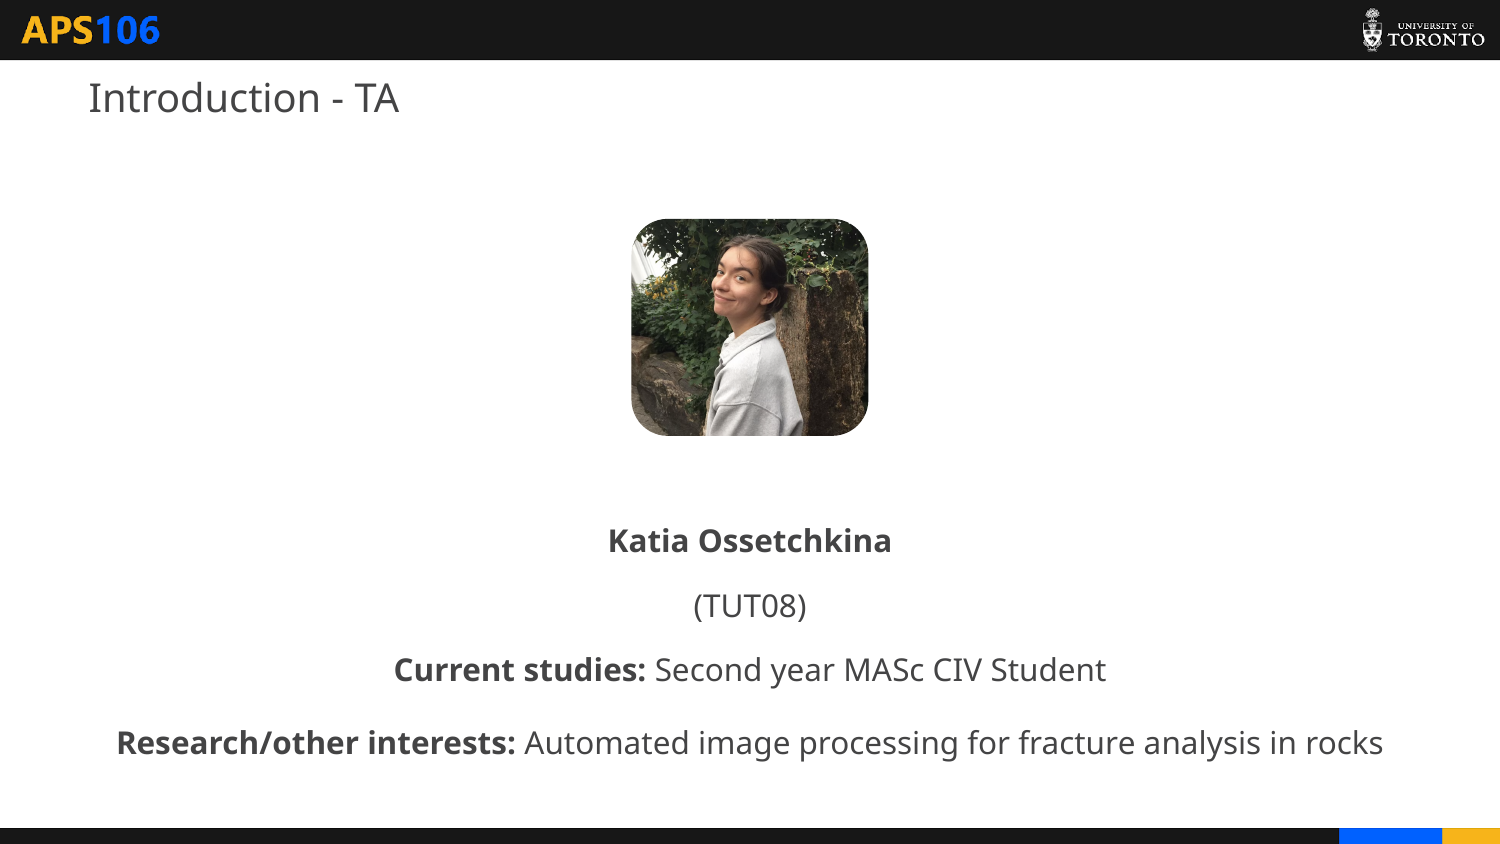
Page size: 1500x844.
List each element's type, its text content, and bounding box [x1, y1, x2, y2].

picture [0, 0, 1500, 844]
list Katia Ossetchkina (TUT08) Current studies: Second year MASc CIV Student Research/other interests: Automated image processing for fracture analysis in rocks [103, 516, 1397, 791]
title Introduction - TA [77, 67, 1048, 128]
